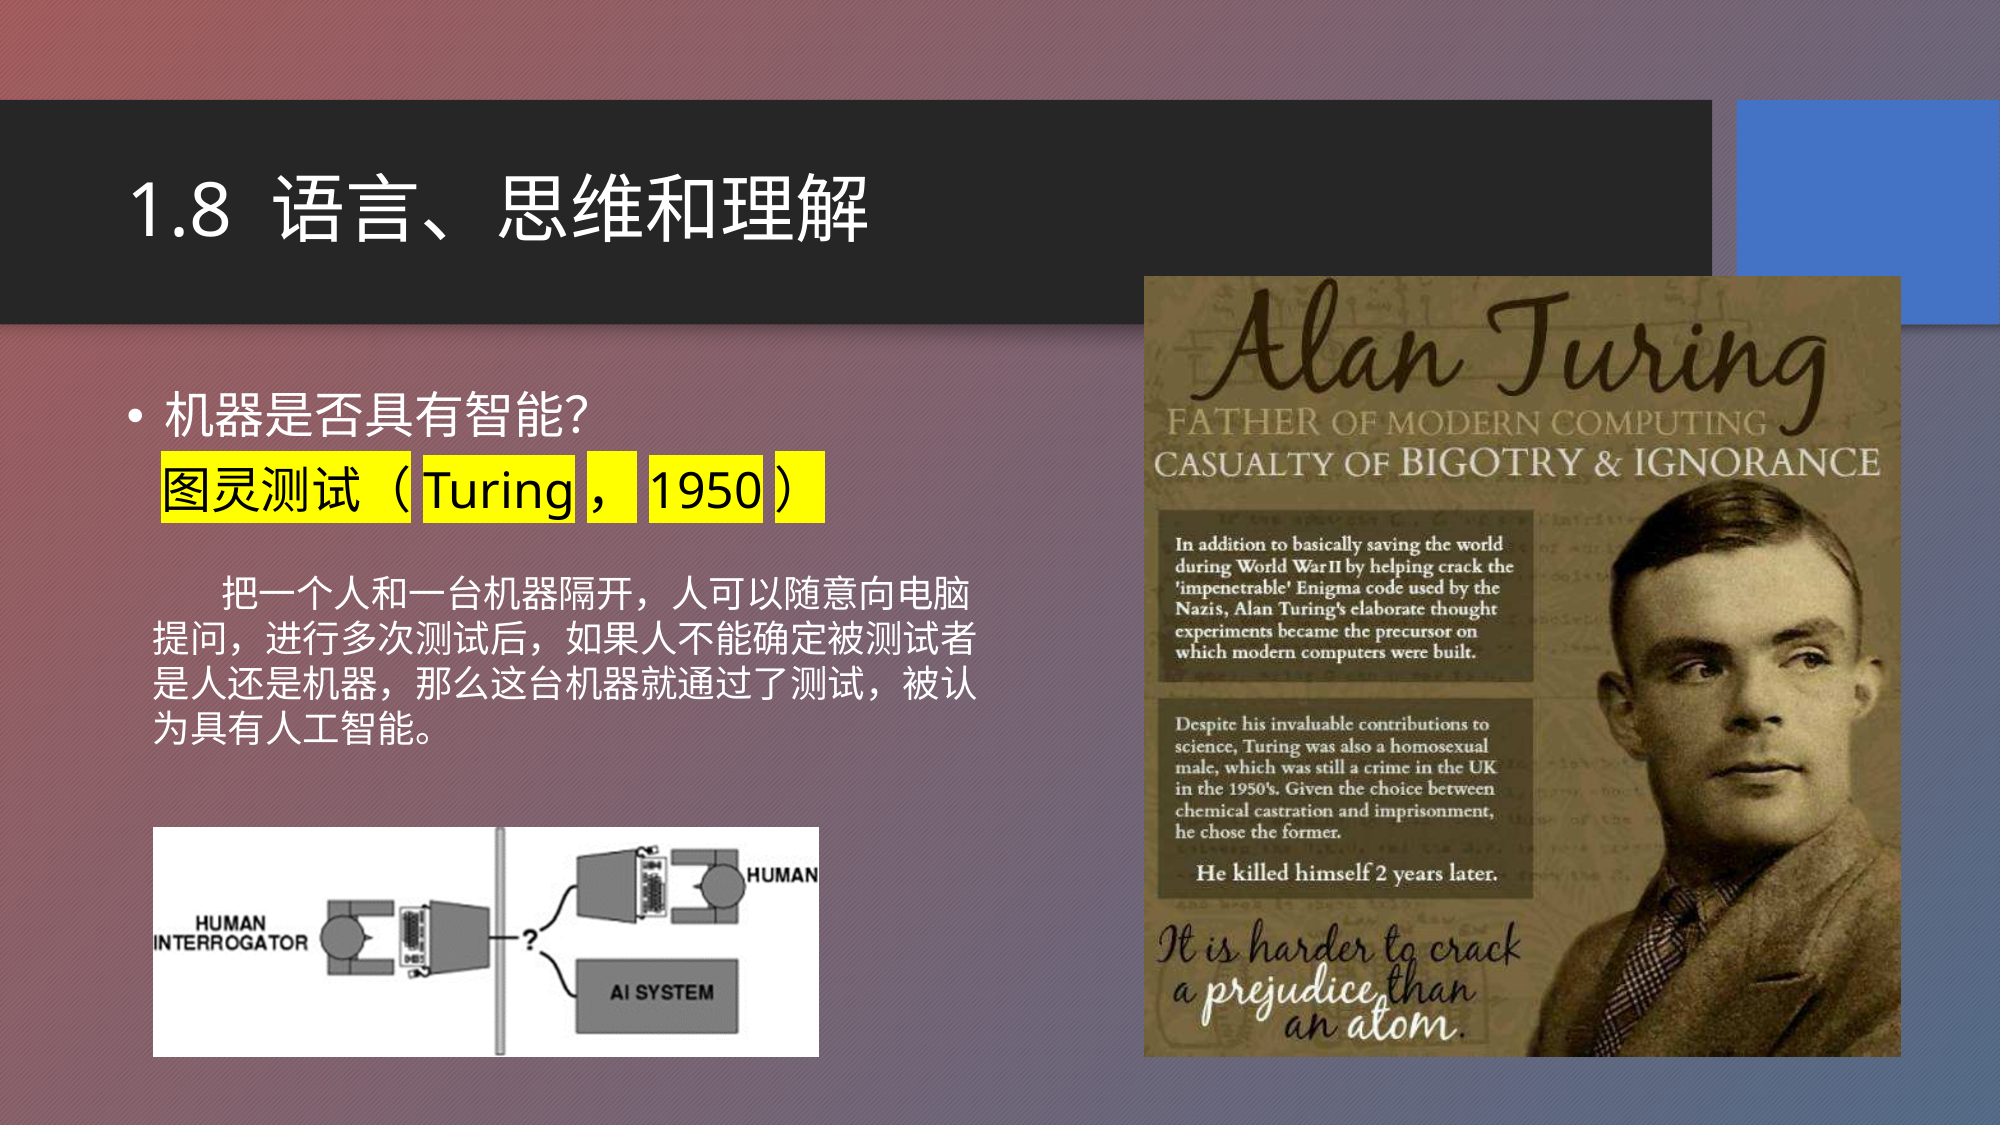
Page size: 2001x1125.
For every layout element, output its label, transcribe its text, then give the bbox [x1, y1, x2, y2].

picture [153, 826, 819, 1057]
title 1.8 语言、思维和理解 [111, 123, 1689, 301]
list 机器是否具有智能？ 图灵测试（Turing，1950） [111, 383, 1143, 974]
picture [0, 276, 2000, 1057]
text_box 把一个人和一台机器隔开，人可以随意向电脑提问，进行多次测试后，如果人不能确定被测试者是人还是机器，那么这台机器就通过了测试，被认为具有人工智能。 [138, 562, 1022, 758]
